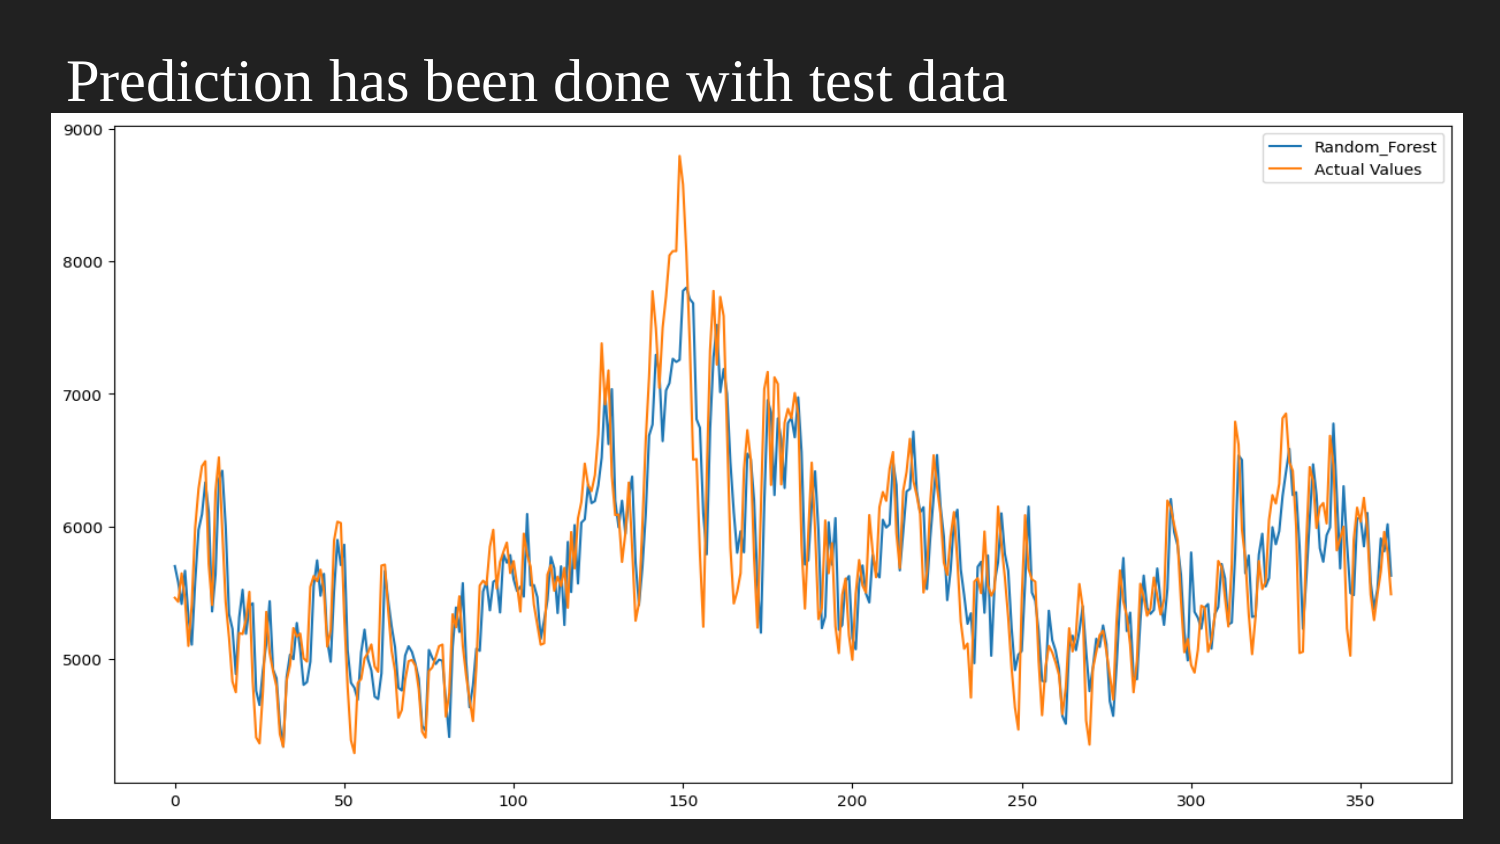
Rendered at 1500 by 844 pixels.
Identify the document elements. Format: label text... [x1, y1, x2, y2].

picture [50, 113, 1464, 819]
title Prediction has been done with test data [51, 26, 1036, 112]
